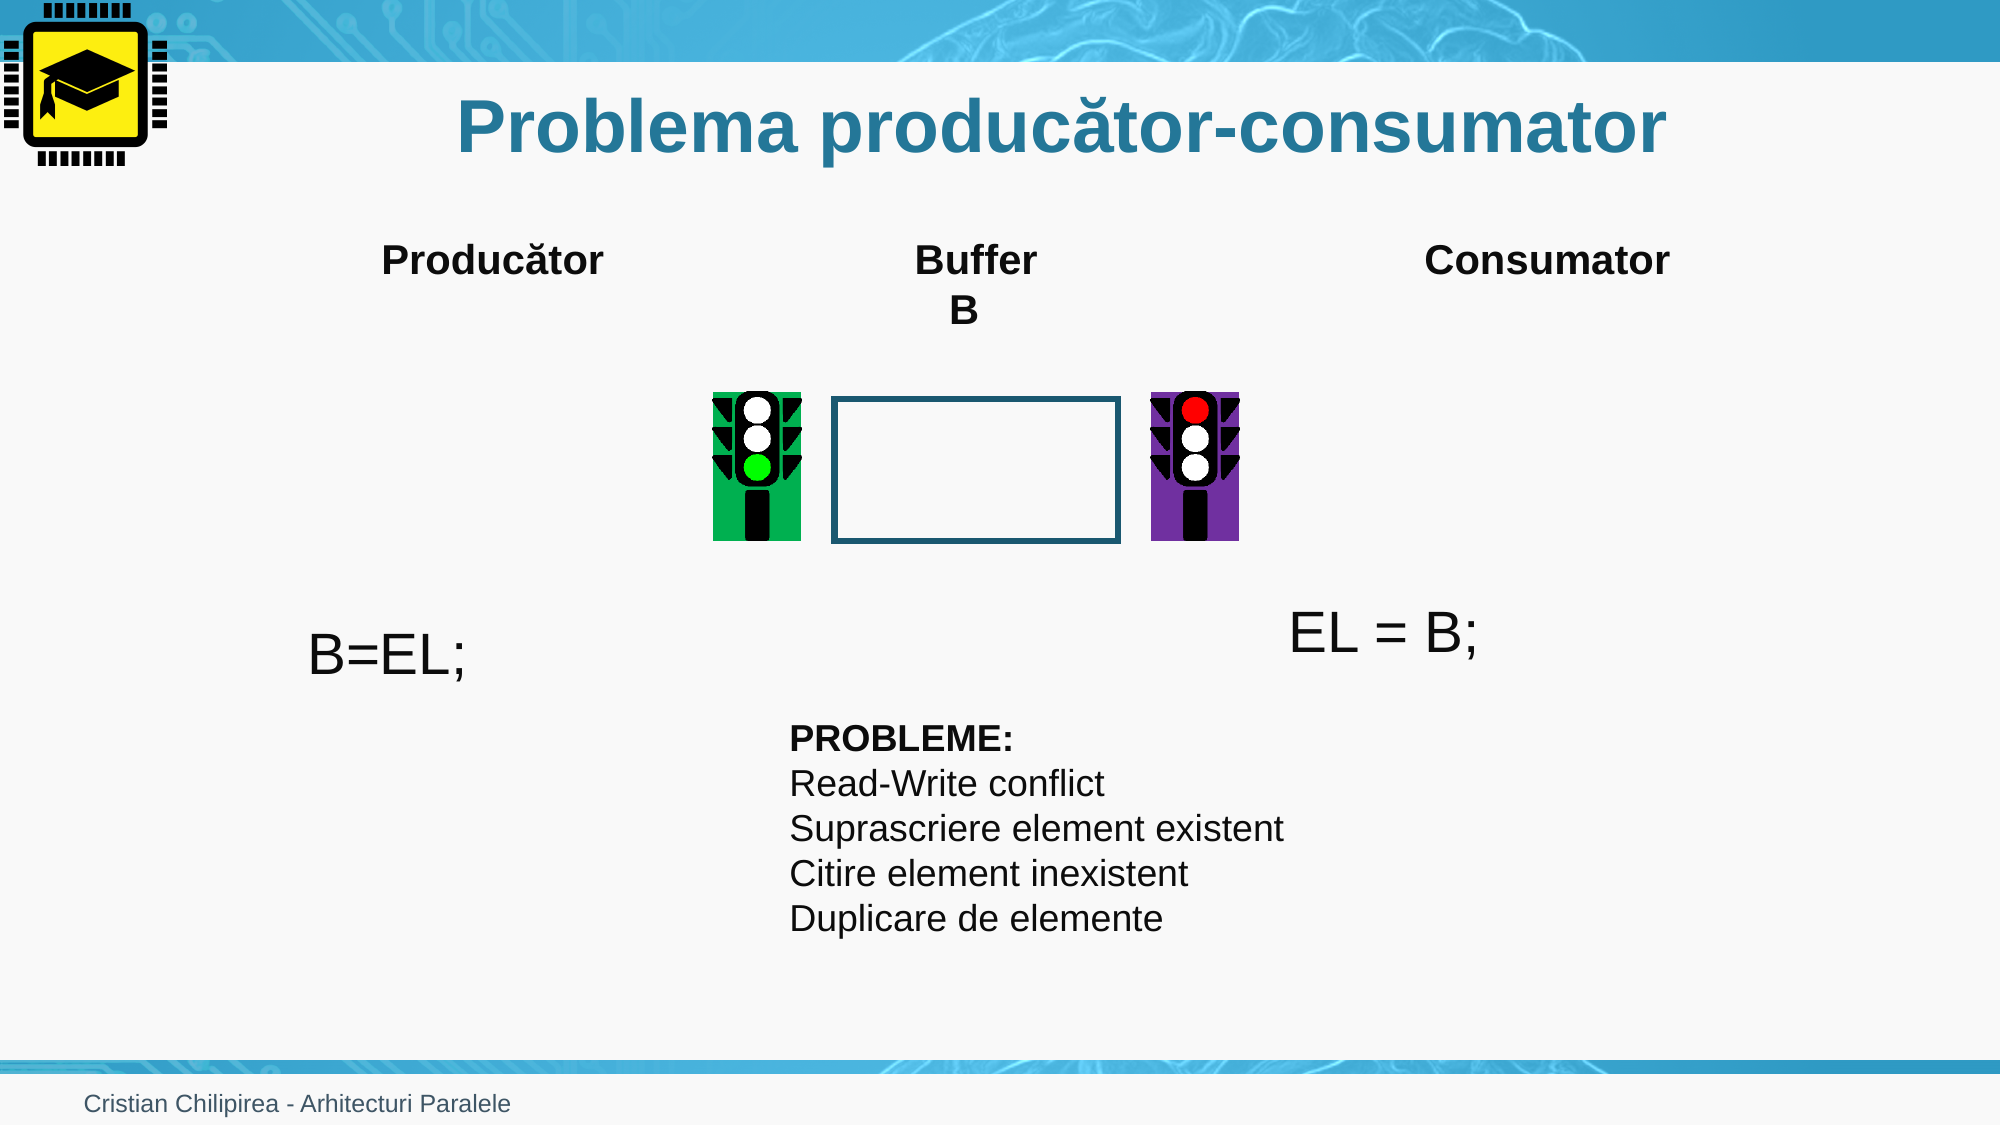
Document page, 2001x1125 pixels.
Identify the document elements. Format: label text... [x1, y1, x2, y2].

text_box Producător [366, 225, 620, 290]
footer Cristian Chilipirea - Arhitecturi Paralele [68, 1083, 1542, 1125]
title Problema producător-consumator [170, 76, 1955, 180]
text_box Consumator [1409, 225, 1686, 290]
text_box PROBLEME: Read-Write conflict Suprascriere element existent Citire element inexistent Duplicare de elemente [774, 707, 1300, 947]
text_box [834, 398, 1119, 542]
picture [712, 391, 802, 541]
picture [0, 1060, 2000, 1074]
text_box Buffer B [899, 225, 1053, 340]
text_box B=EL; [292, 469, 483, 764]
text_box EL = B; [1274, 446, 1495, 812]
picture [1150, 391, 1240, 541]
picture [0, 0, 2000, 166]
